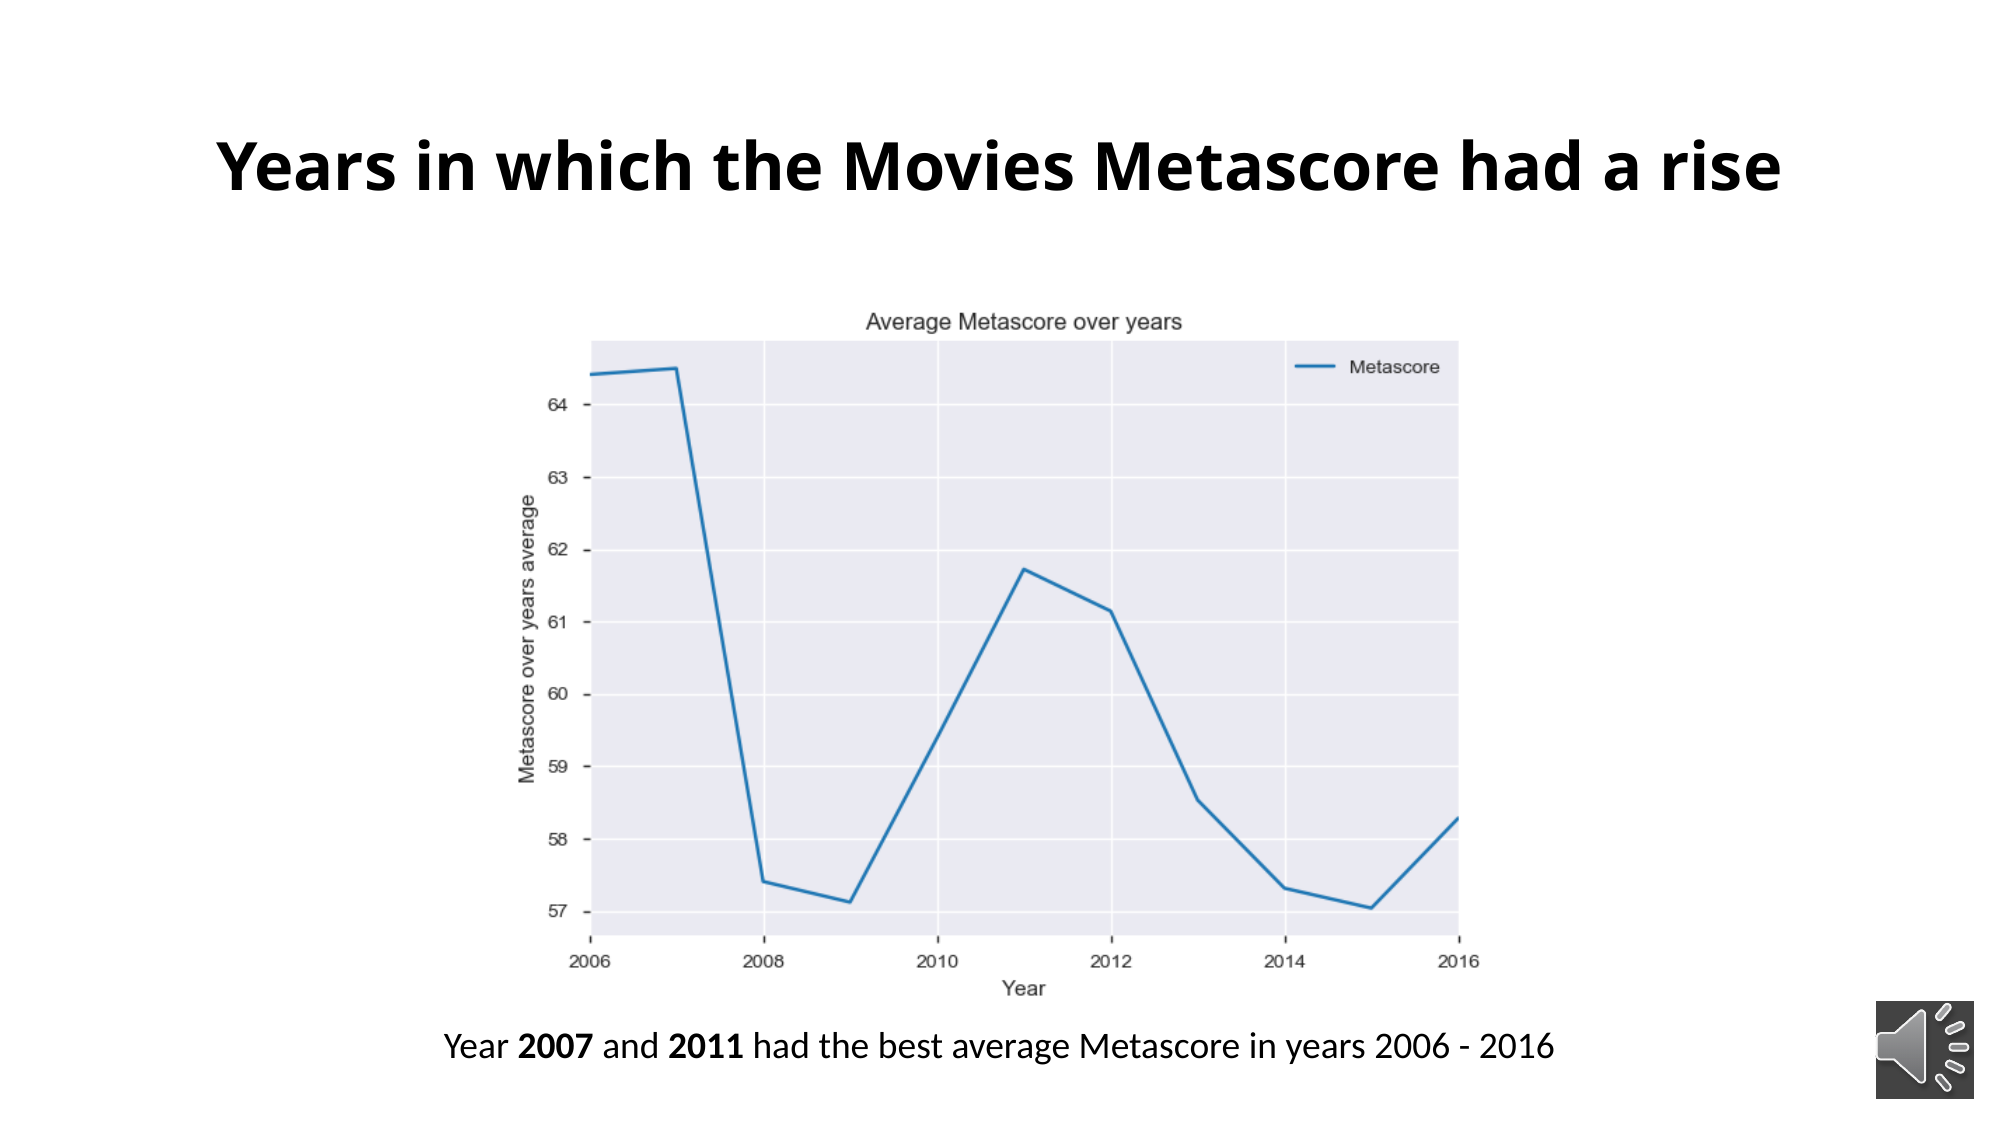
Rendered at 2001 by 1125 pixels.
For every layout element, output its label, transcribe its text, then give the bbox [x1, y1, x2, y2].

picture [1874, 999, 1975, 1100]
text_box Year 2007 and 2011 had the best average Metascore in years 2006 - 2016 [429, 1013, 1571, 1073]
title Years in which the Movies Metascore had a rise [137, 59, 1863, 278]
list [506, 299, 1494, 1014]
